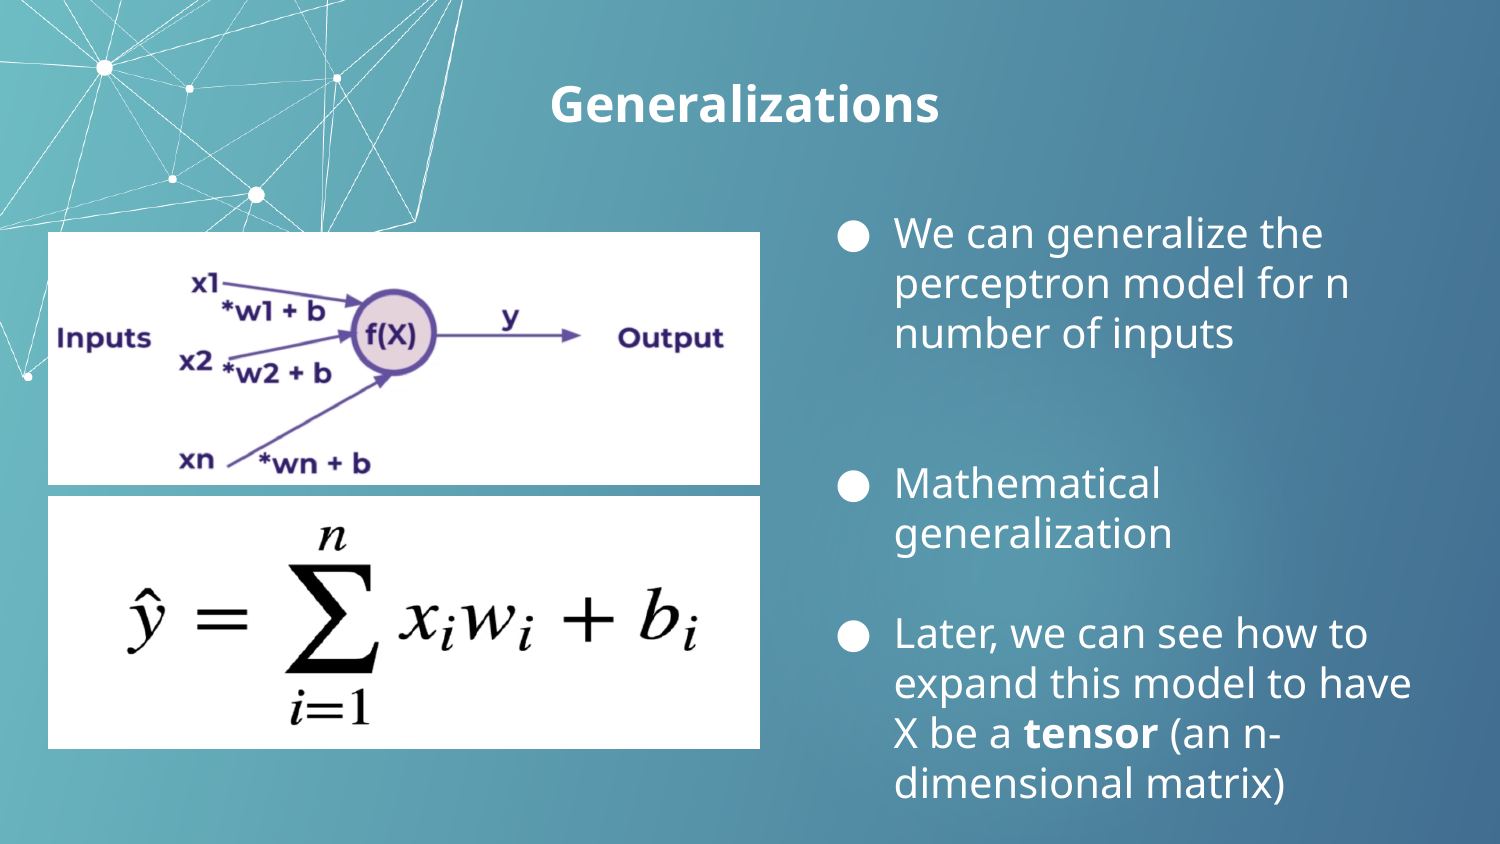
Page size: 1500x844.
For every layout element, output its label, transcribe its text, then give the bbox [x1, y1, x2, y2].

picture [0, 0, 1500, 844]
title Generalizations [316, 57, 1173, 214]
subtitle We can generalize the perceptron model for n number of inputs Mathematical generalization Later, we can see how to expand this model to have X be a tensor (an n-dimensional matrix) [803, 191, 1458, 749]
